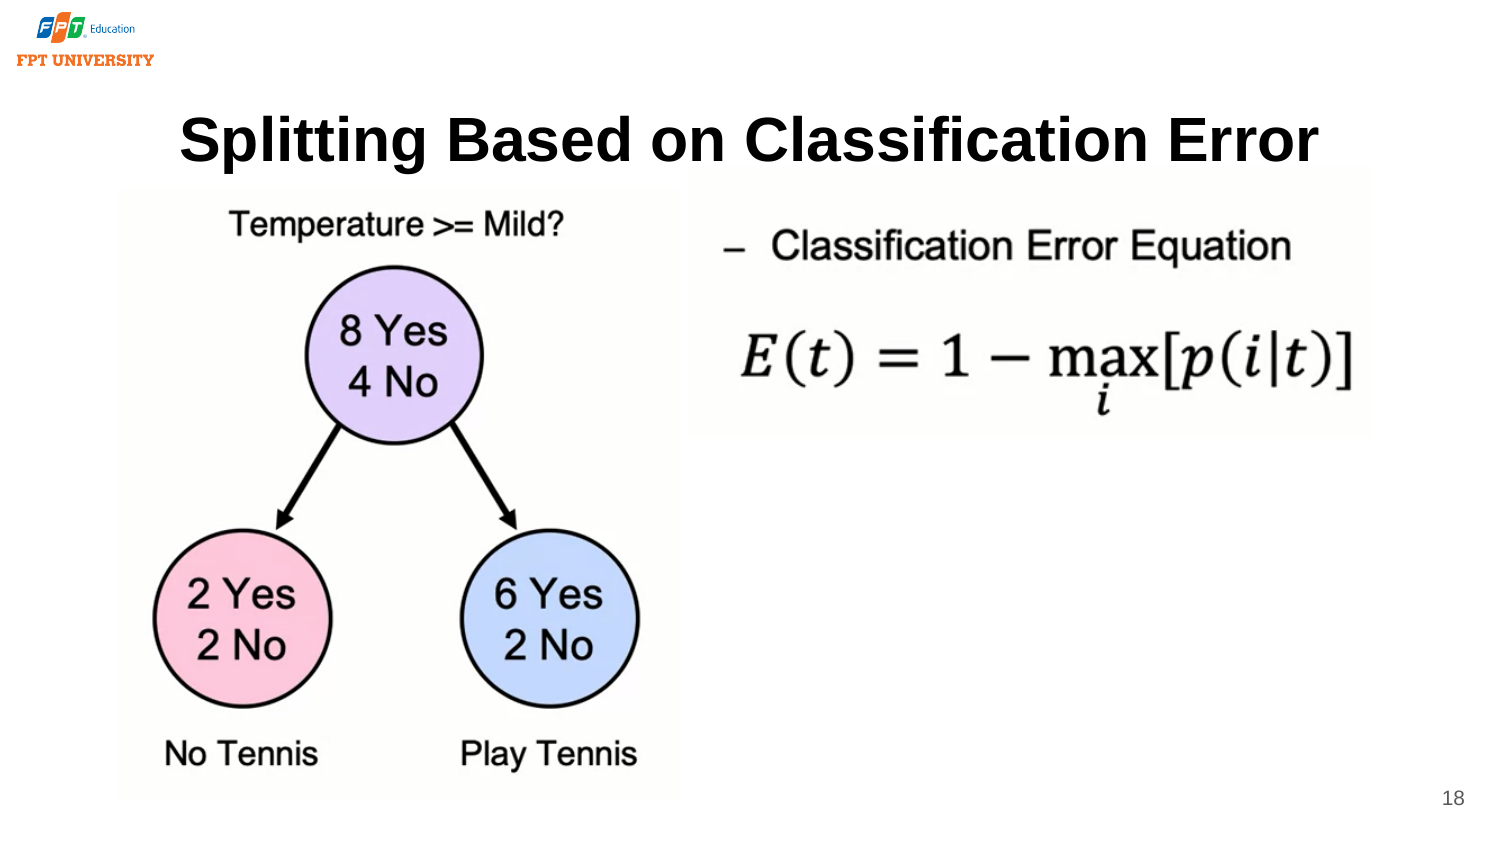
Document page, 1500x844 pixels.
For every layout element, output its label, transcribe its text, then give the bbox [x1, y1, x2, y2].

picture [118, 187, 680, 802]
picture [11, 1, 160, 77]
title Splitting Based on Classification Error [51, 72, 1449, 167]
slide_number 18 [1389, 764, 1480, 830]
picture [689, 166, 1371, 437]
